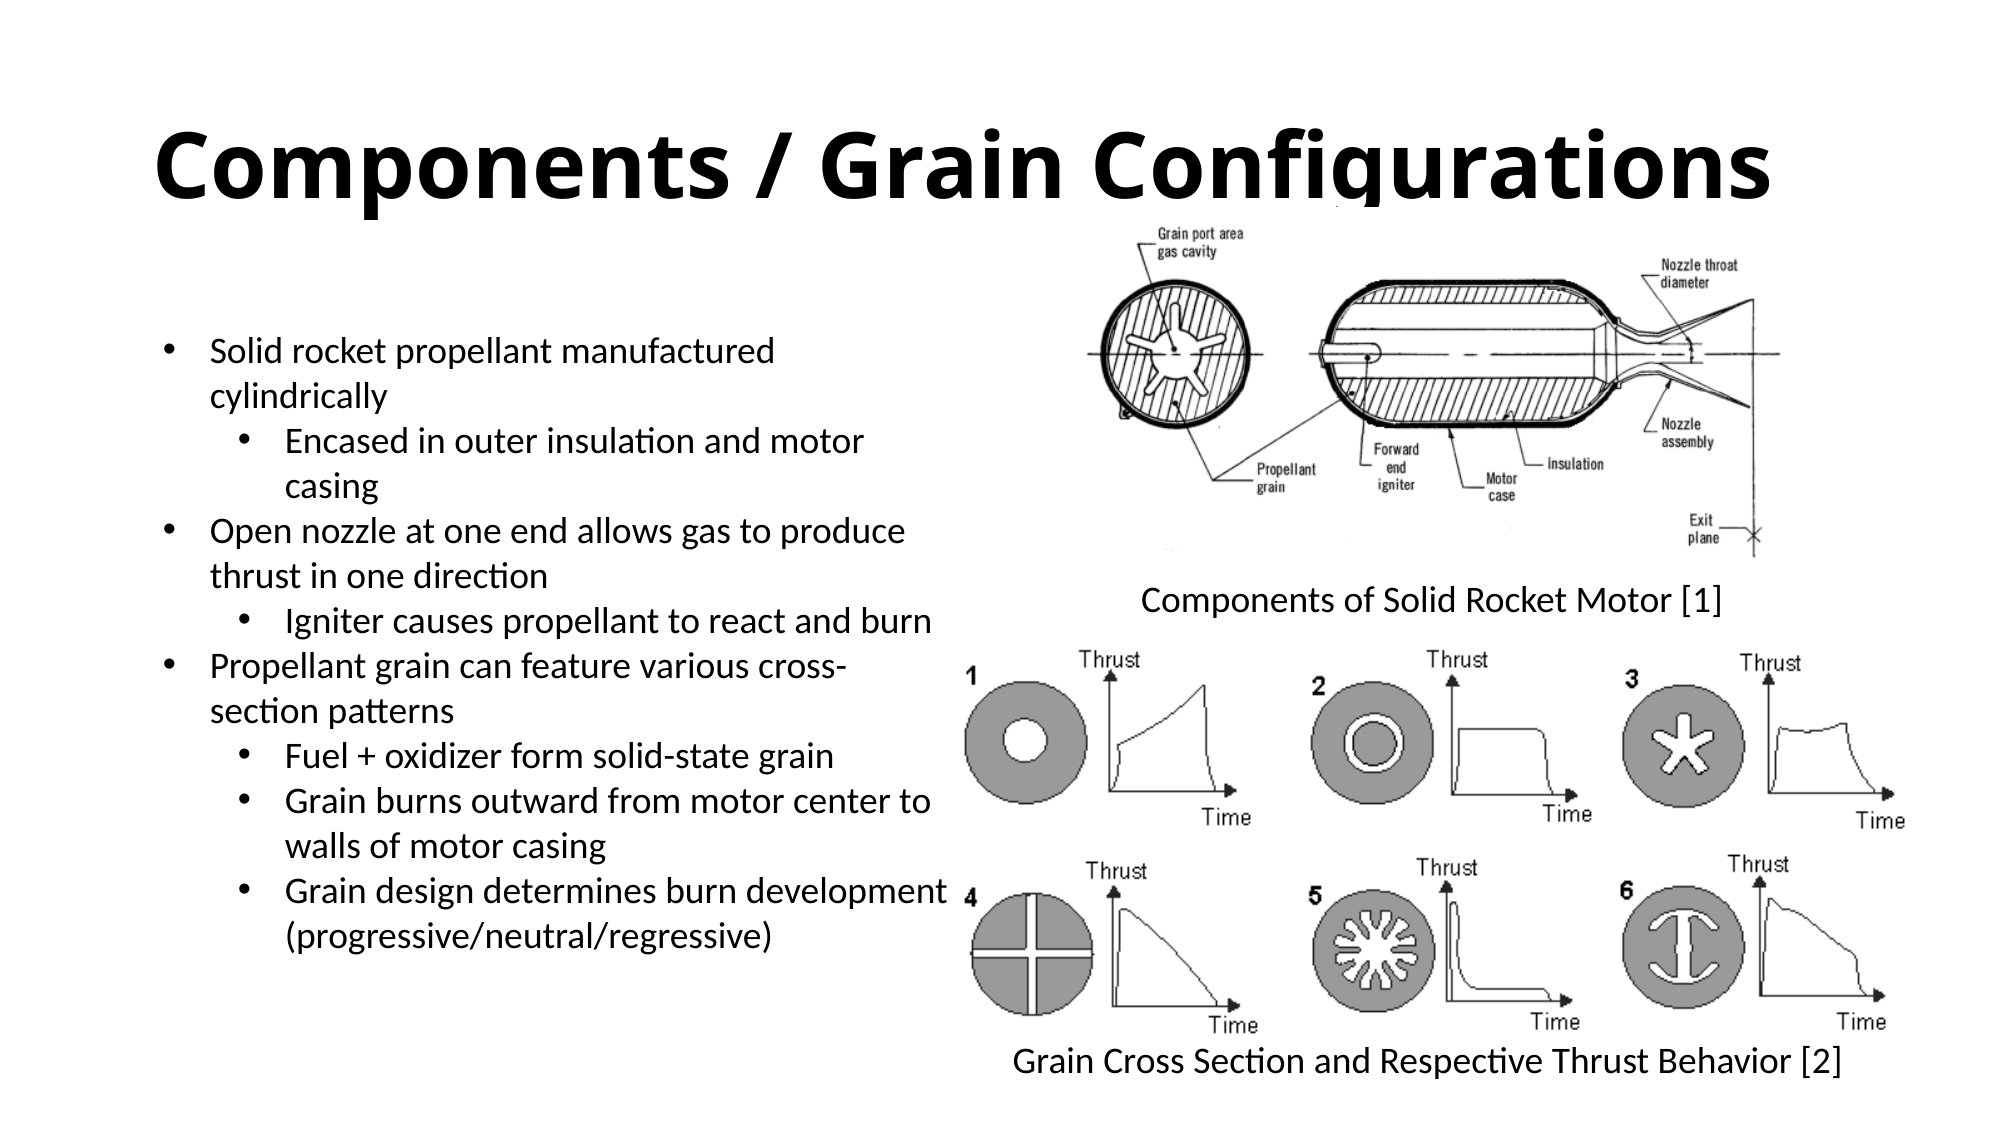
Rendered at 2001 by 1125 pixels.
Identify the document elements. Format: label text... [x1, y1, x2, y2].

picture [1058, 207, 1806, 577]
text_box Grain Cross Section and Respective Thrust Behavior [2] [997, 1037, 1864, 1089]
title Components / Grain Configurations [137, 59, 1863, 278]
text_box Solid rocket propellant manufactured cylindrically Encased in outer insulation and motor casing Open nozzle at one end allows gas to produce thrust in one direction Igniter causes propellant to react and burn Propellant grain can feature various cross-section patterns Fuel + oxidizer form solid-state grain Grain burns outward from motor center to walls of motor casing Grain design determines burn development (progressive/neutral/regressive) [147, 318, 968, 1054]
text_box Components of Solid Rocket Motor [1] [1096, 577, 1769, 627]
picture [953, 647, 1910, 1037]
